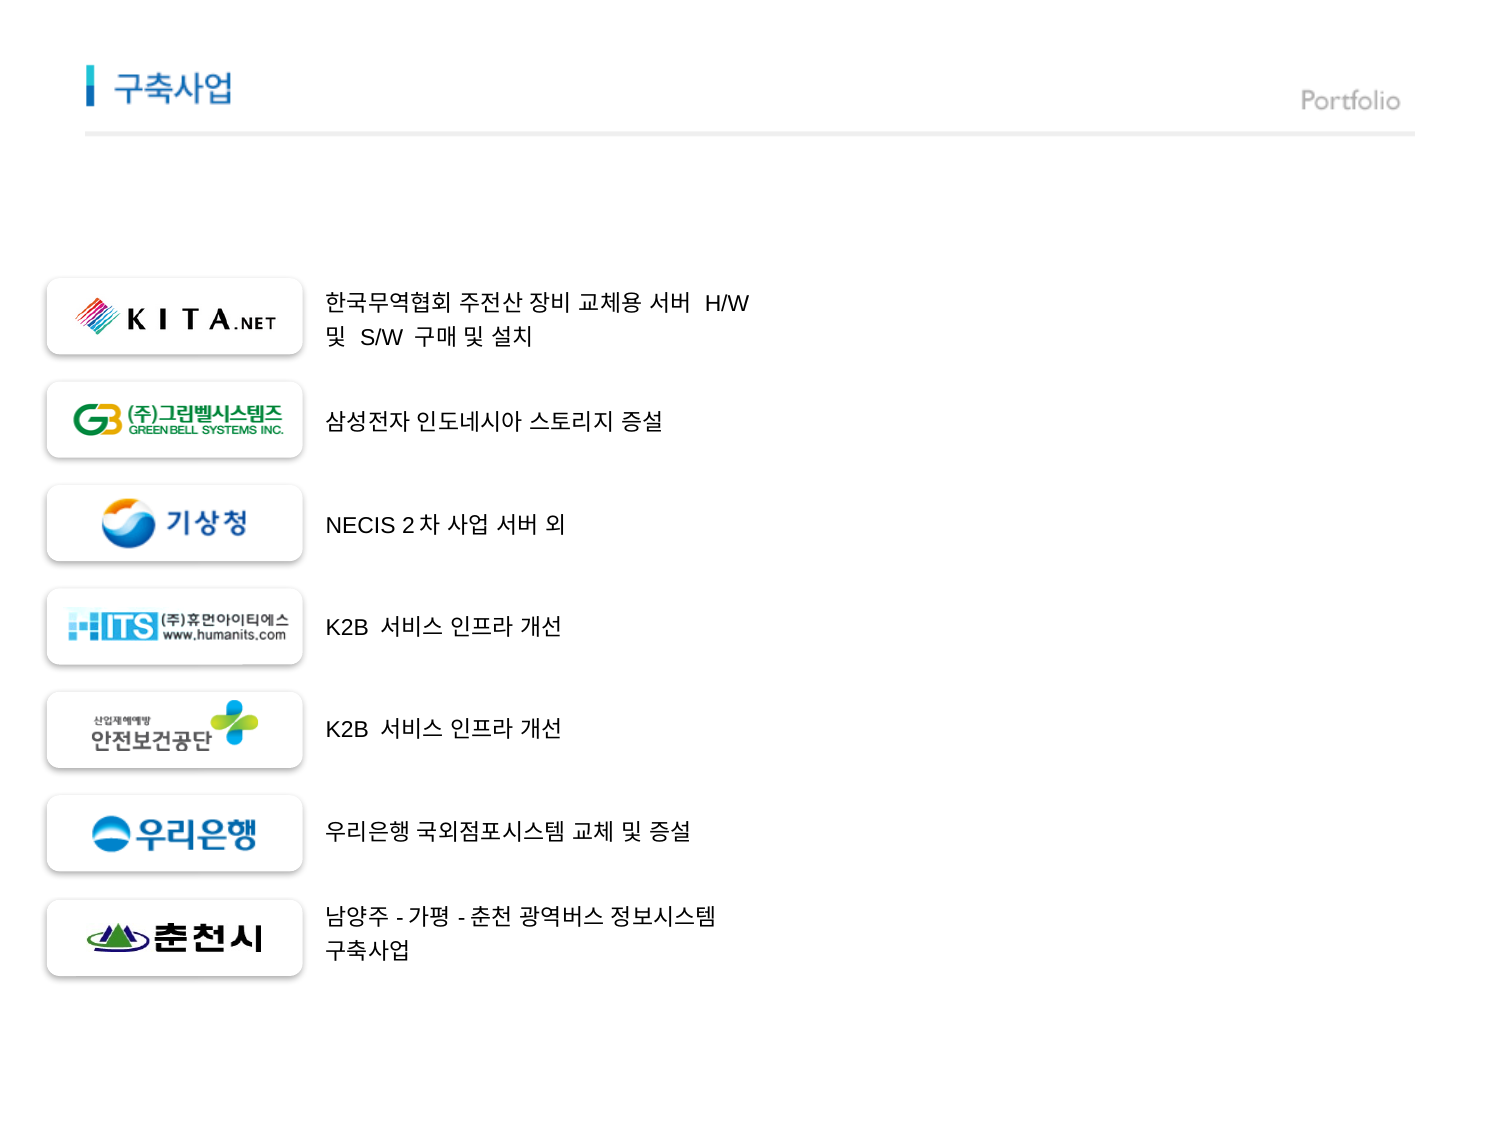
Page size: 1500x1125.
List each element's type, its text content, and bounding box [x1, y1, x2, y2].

table_cell [20, 472, 326, 574]
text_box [46, 277, 303, 355]
table_cell [20, 574, 326, 677]
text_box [46, 484, 303, 562]
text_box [46, 588, 303, 665]
table_cell NECIS 2차 사업 서버 외 [326, 472, 769, 574]
table_cell 남양주-가평-춘천 광역버스 정보시스템 구축사업 [326, 881, 769, 984]
table_cell 우리은행 국외점포시스템 교체 및 증설 [326, 779, 769, 881]
table_cell K2B 서비스 인프라 개선 [326, 677, 769, 779]
table_cell [20, 370, 326, 472]
table_cell [20, 779, 326, 881]
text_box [46, 899, 303, 977]
table_header 한국무역협회 주전산 장비 교체용 서버 H/W 및 S/W 구매 및 설치 [326, 267, 769, 370]
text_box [46, 794, 303, 872]
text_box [46, 381, 303, 458]
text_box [46, 691, 303, 769]
table_cell 삼성전자 인도네시아 스토리지 증설 [326, 370, 769, 472]
picture [85, 47, 1415, 138]
table_cell [20, 677, 326, 779]
table_header [20, 267, 326, 370]
table_cell K2B 서비스 인프라 개선 [326, 574, 769, 677]
table_cell [20, 881, 326, 984]
